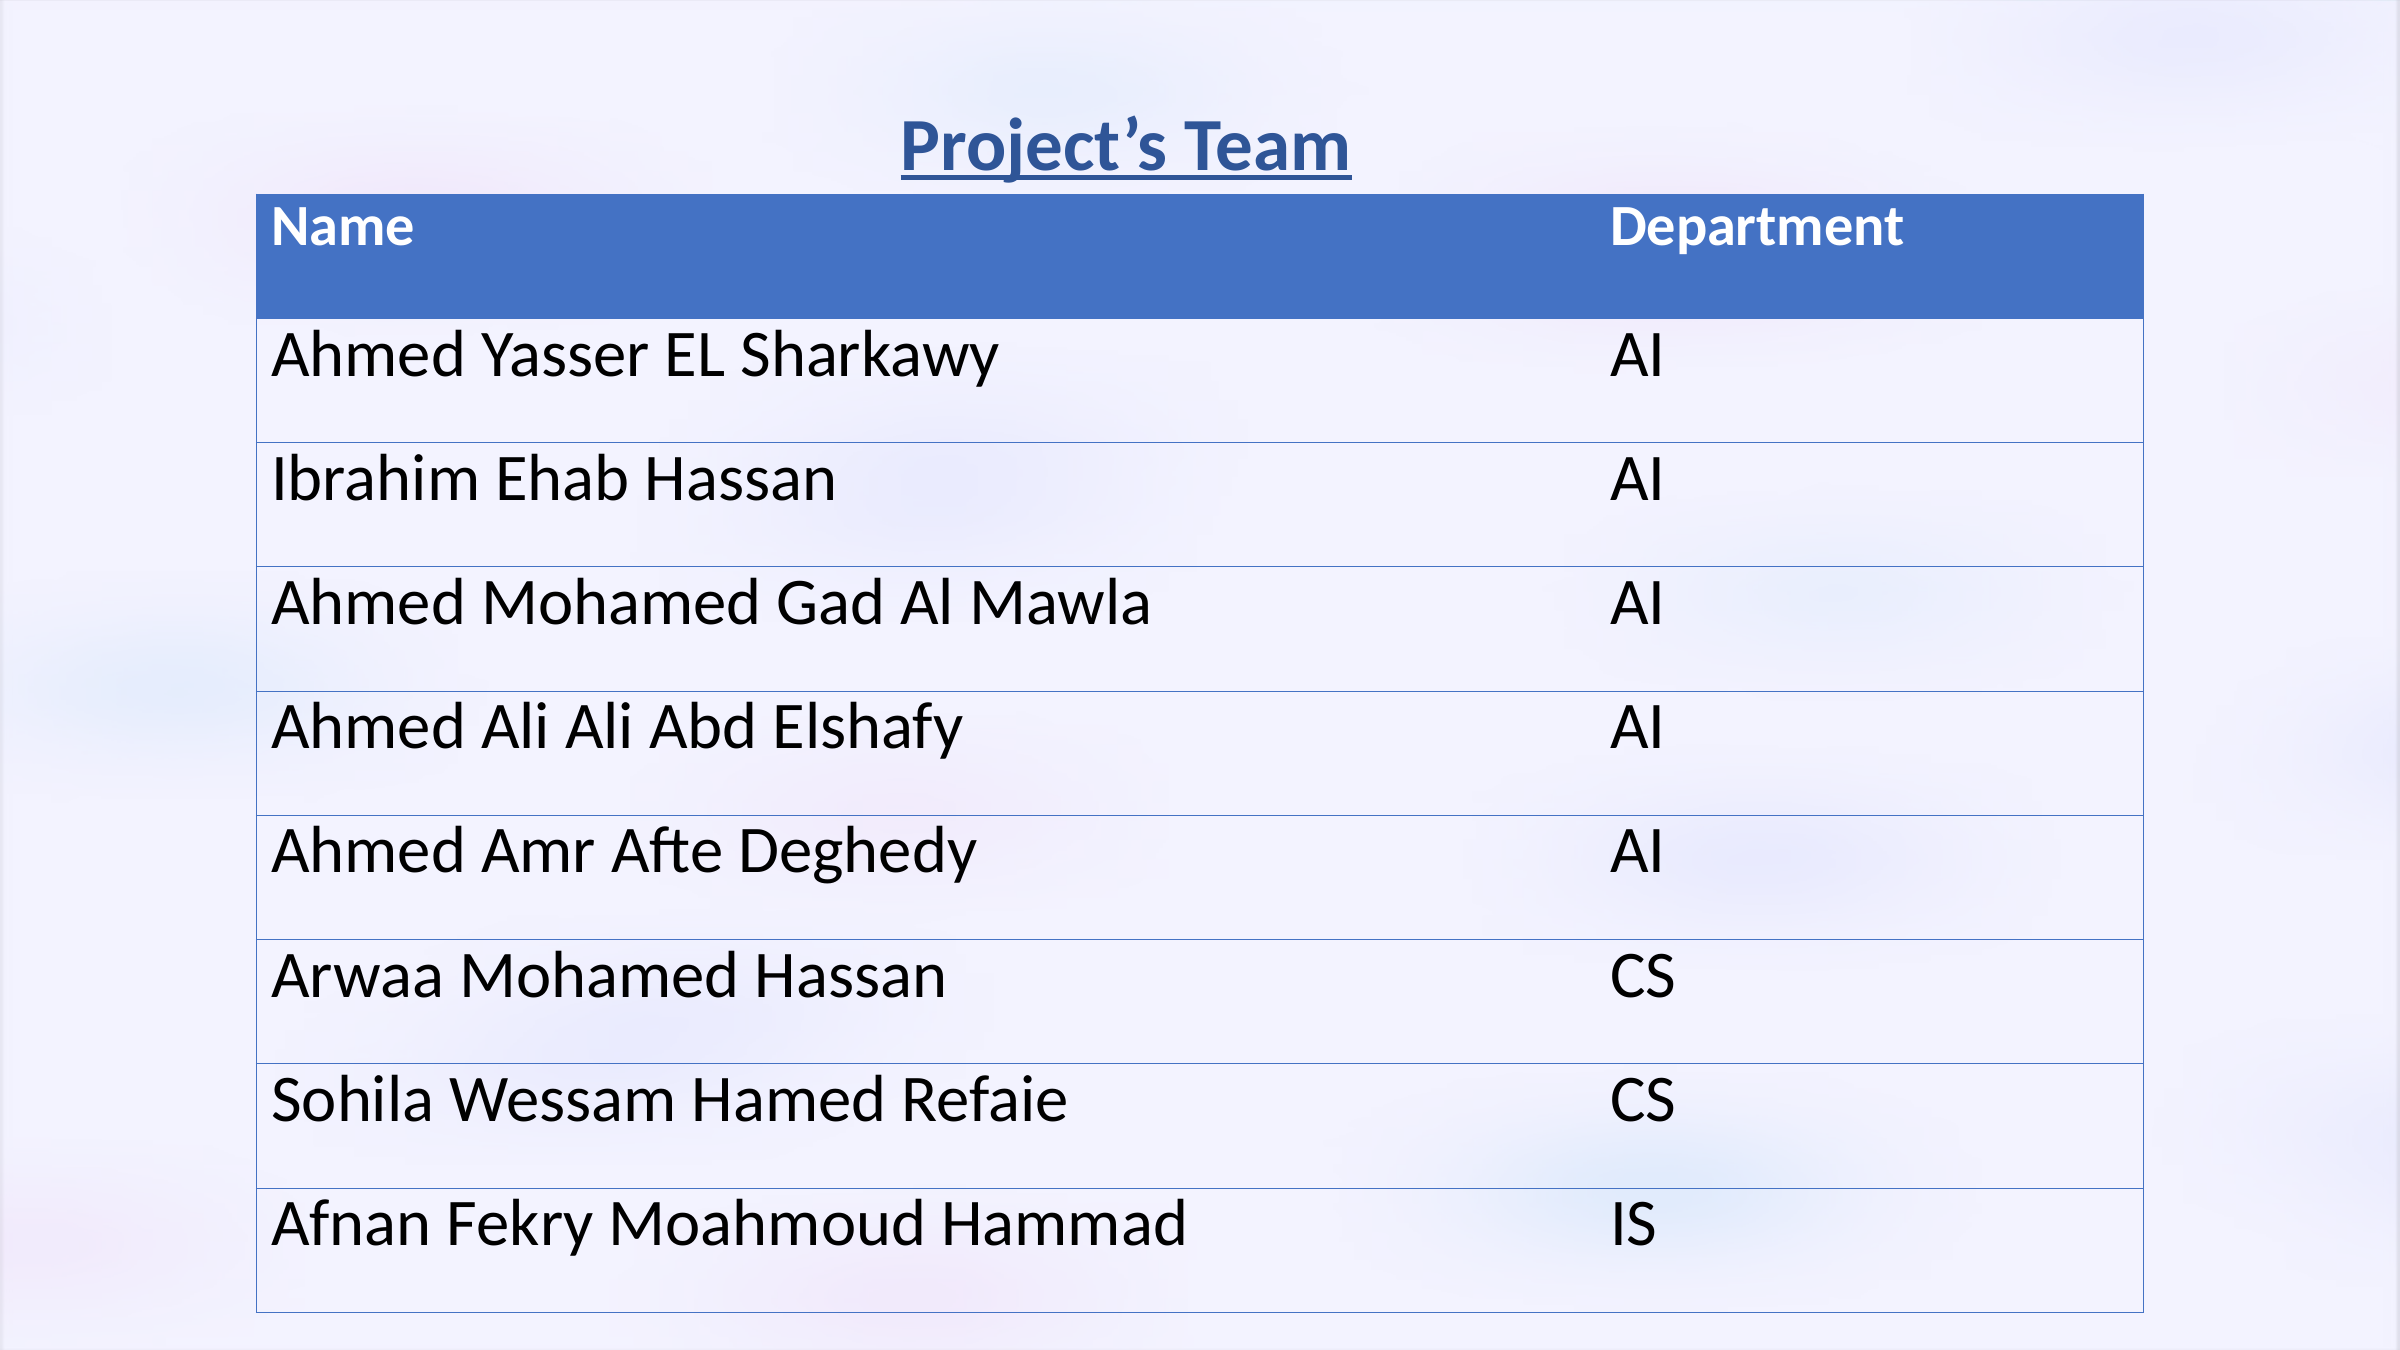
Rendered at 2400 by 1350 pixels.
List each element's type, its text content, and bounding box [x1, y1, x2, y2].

table_cell Afnan Fekry Moahmoud Hammad [257, 1189, 1595, 1312]
table_cell Arwaa Mohamed Hassan [257, 940, 1595, 1063]
table_cell Ahmed Amr Afte Deghedy [257, 816, 1595, 939]
table_cell Sohila Wessam Hamed Refaie [257, 1064, 1595, 1188]
table_header Department [1595, 195, 2143, 318]
table_header Name [257, 195, 1595, 318]
table_cell Ahmed Yasser EL Sharkawy [257, 319, 1595, 442]
text_box Project’s Team [885, 88, 2086, 193]
table_cell CS [1595, 1064, 2143, 1188]
table_cell AI [1595, 816, 2143, 939]
table_cell IS [1595, 1189, 2143, 1312]
table_cell Ahmed Mohamed Gad Al Mawla [257, 567, 1595, 691]
table_cell AI [1595, 319, 2143, 442]
table_cell AI [1595, 443, 2143, 566]
table_cell Ahmed Ali Ali Abd Elshafy [257, 692, 1595, 815]
table_cell CS [1595, 940, 2143, 1063]
table_cell Ibrahim Ehab Hassan [257, 443, 1595, 566]
table_cell AI [1595, 692, 2143, 815]
table_cell AI [1595, 567, 2143, 691]
